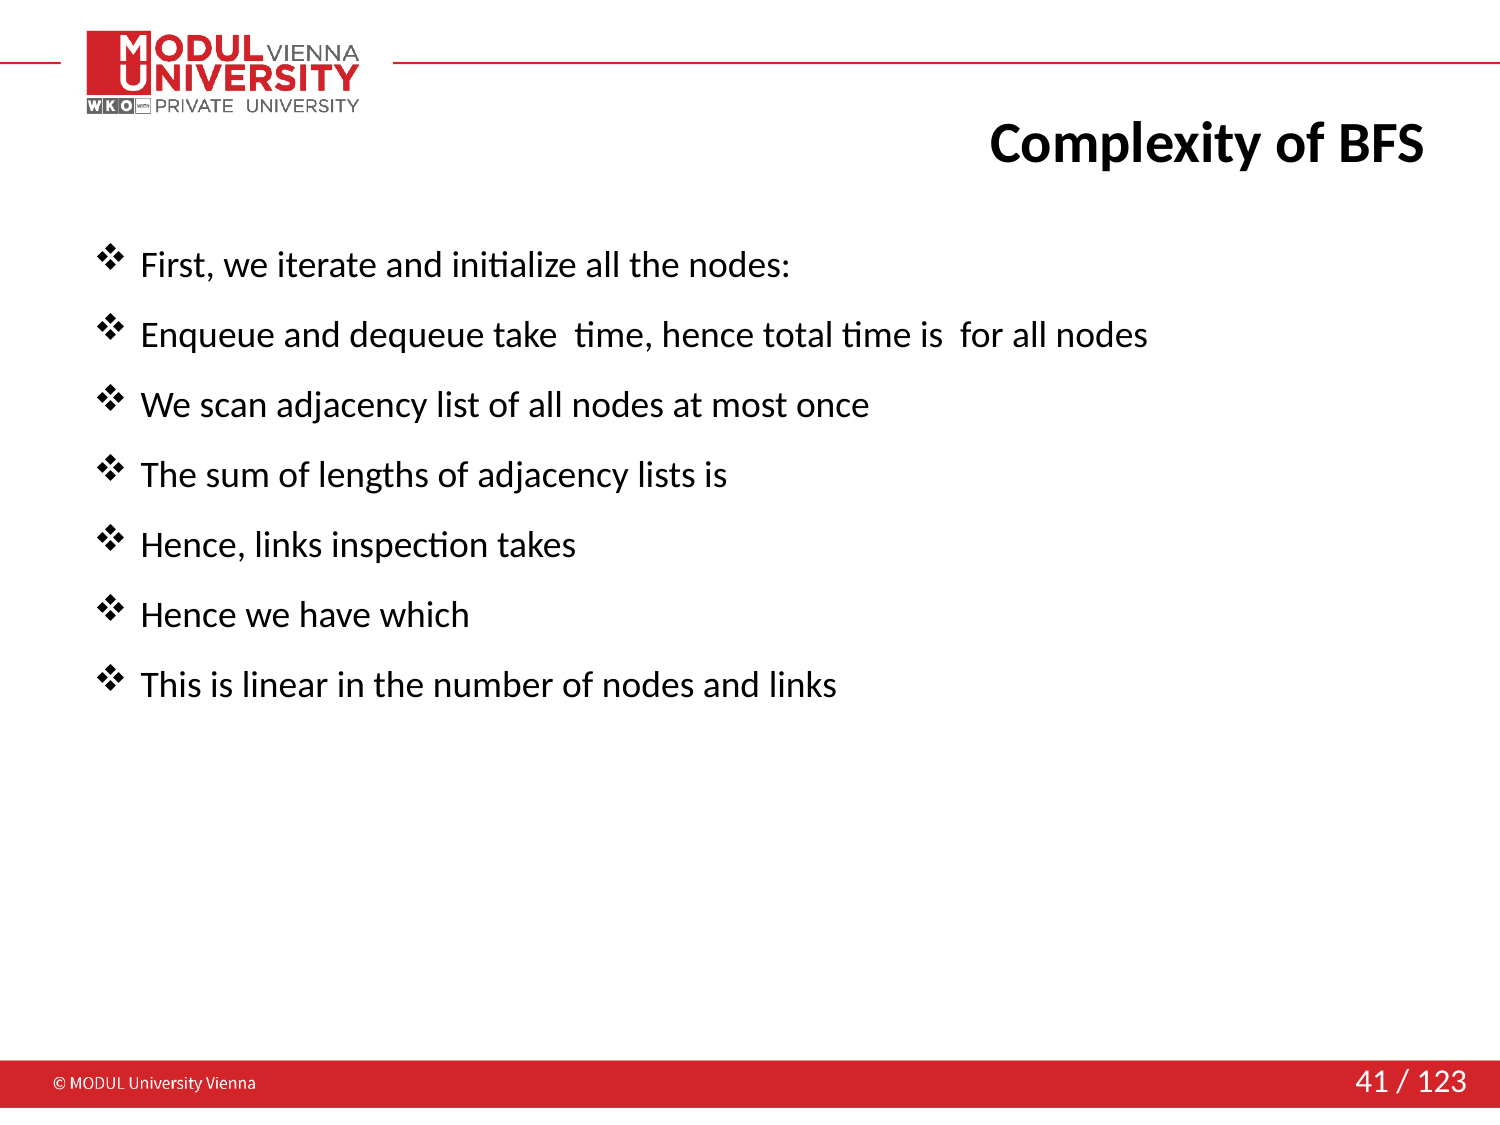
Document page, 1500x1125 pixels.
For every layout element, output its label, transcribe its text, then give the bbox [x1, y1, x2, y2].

title Complexity of BFS [75, 44, 1425, 233]
picture [0, 0, 1500, 1125]
